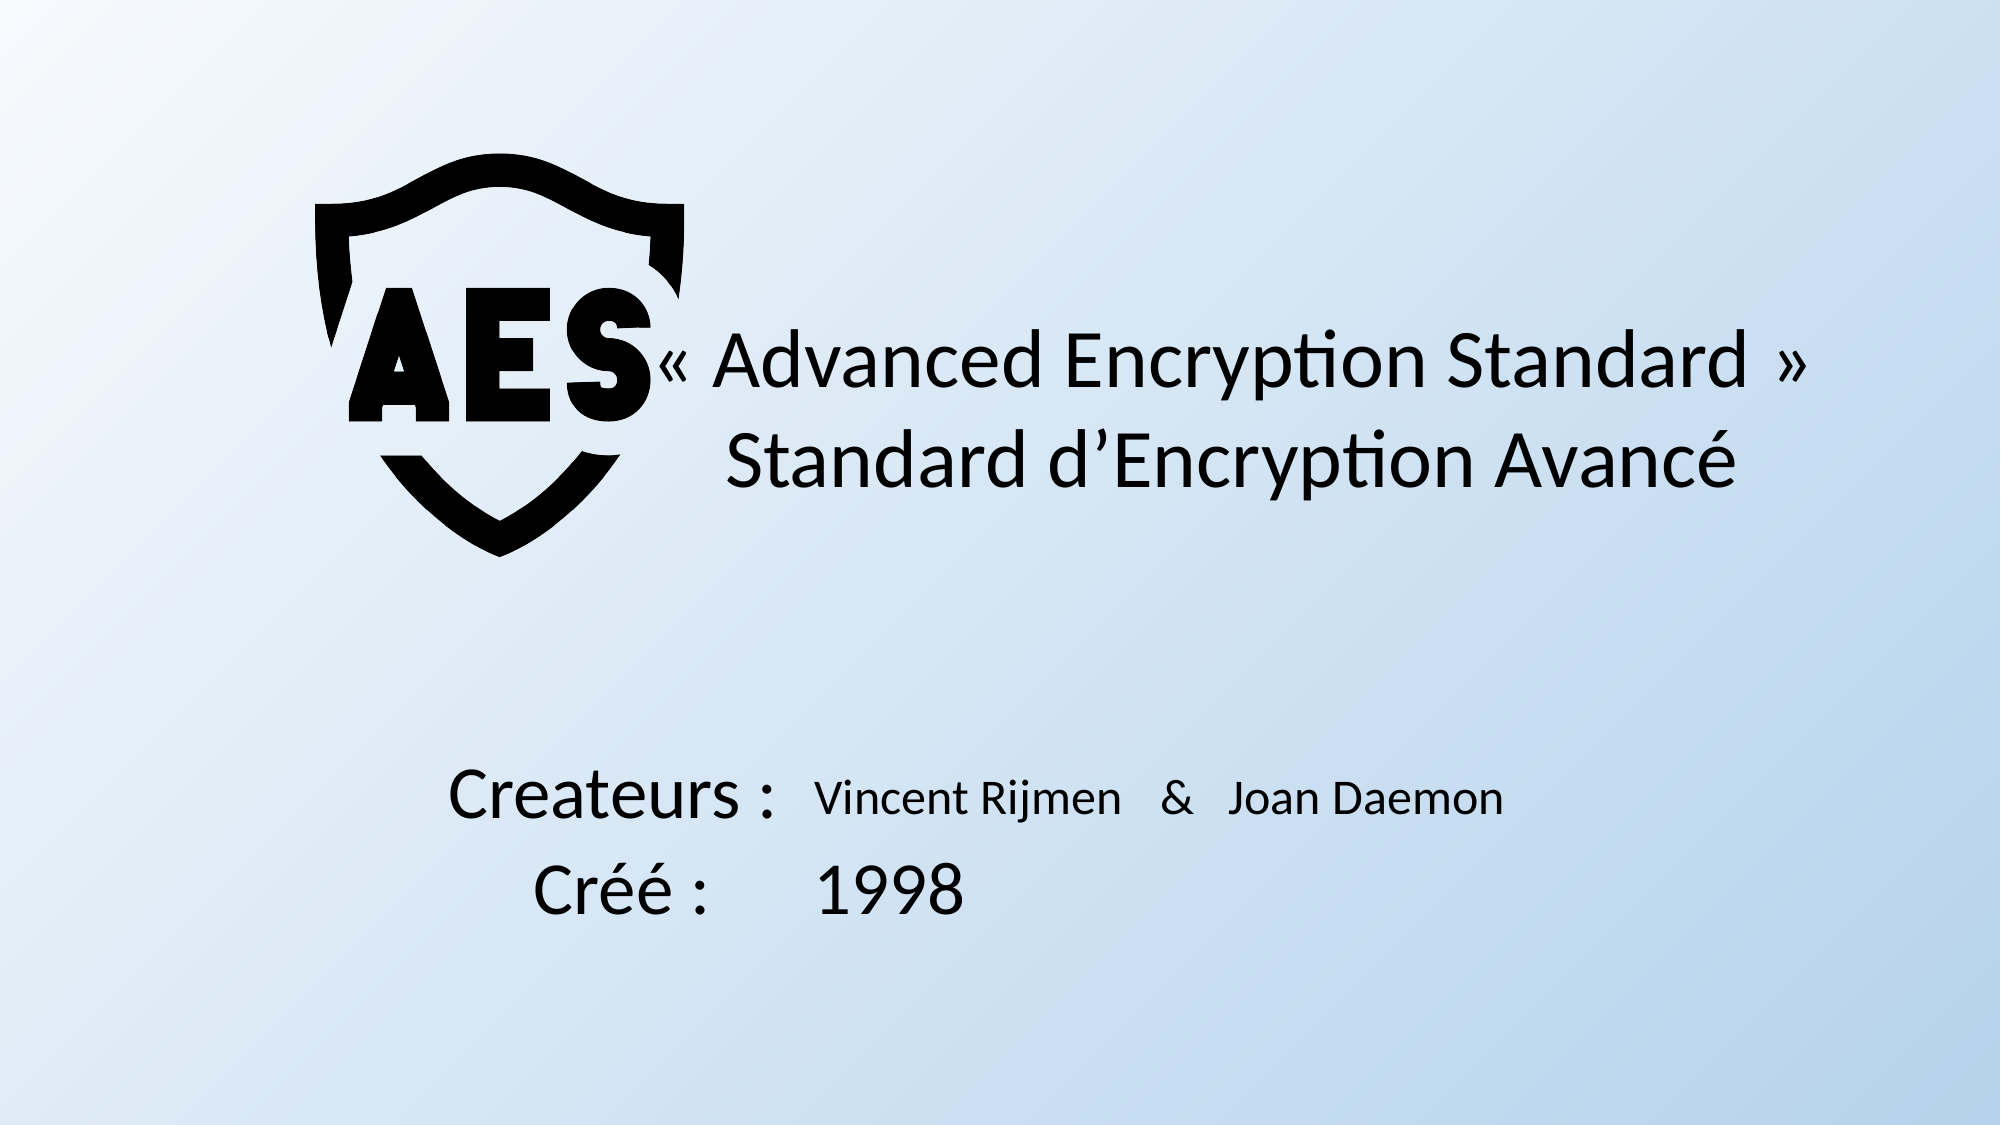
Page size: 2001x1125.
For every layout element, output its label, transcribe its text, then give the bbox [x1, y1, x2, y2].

text_box Créé : [518, 832, 743, 938]
text_box Vincent Rijmen [799, 756, 1138, 832]
text_box Createurs : [433, 736, 811, 842]
picture [230, 86, 768, 623]
text_box & Joan Daemon [1145, 756, 1520, 832]
text_box « Advanced Encryption Standard » Standard d’Encryption Avancé [768, 296, 1829, 512]
text_box 1998 [798, 832, 982, 938]
